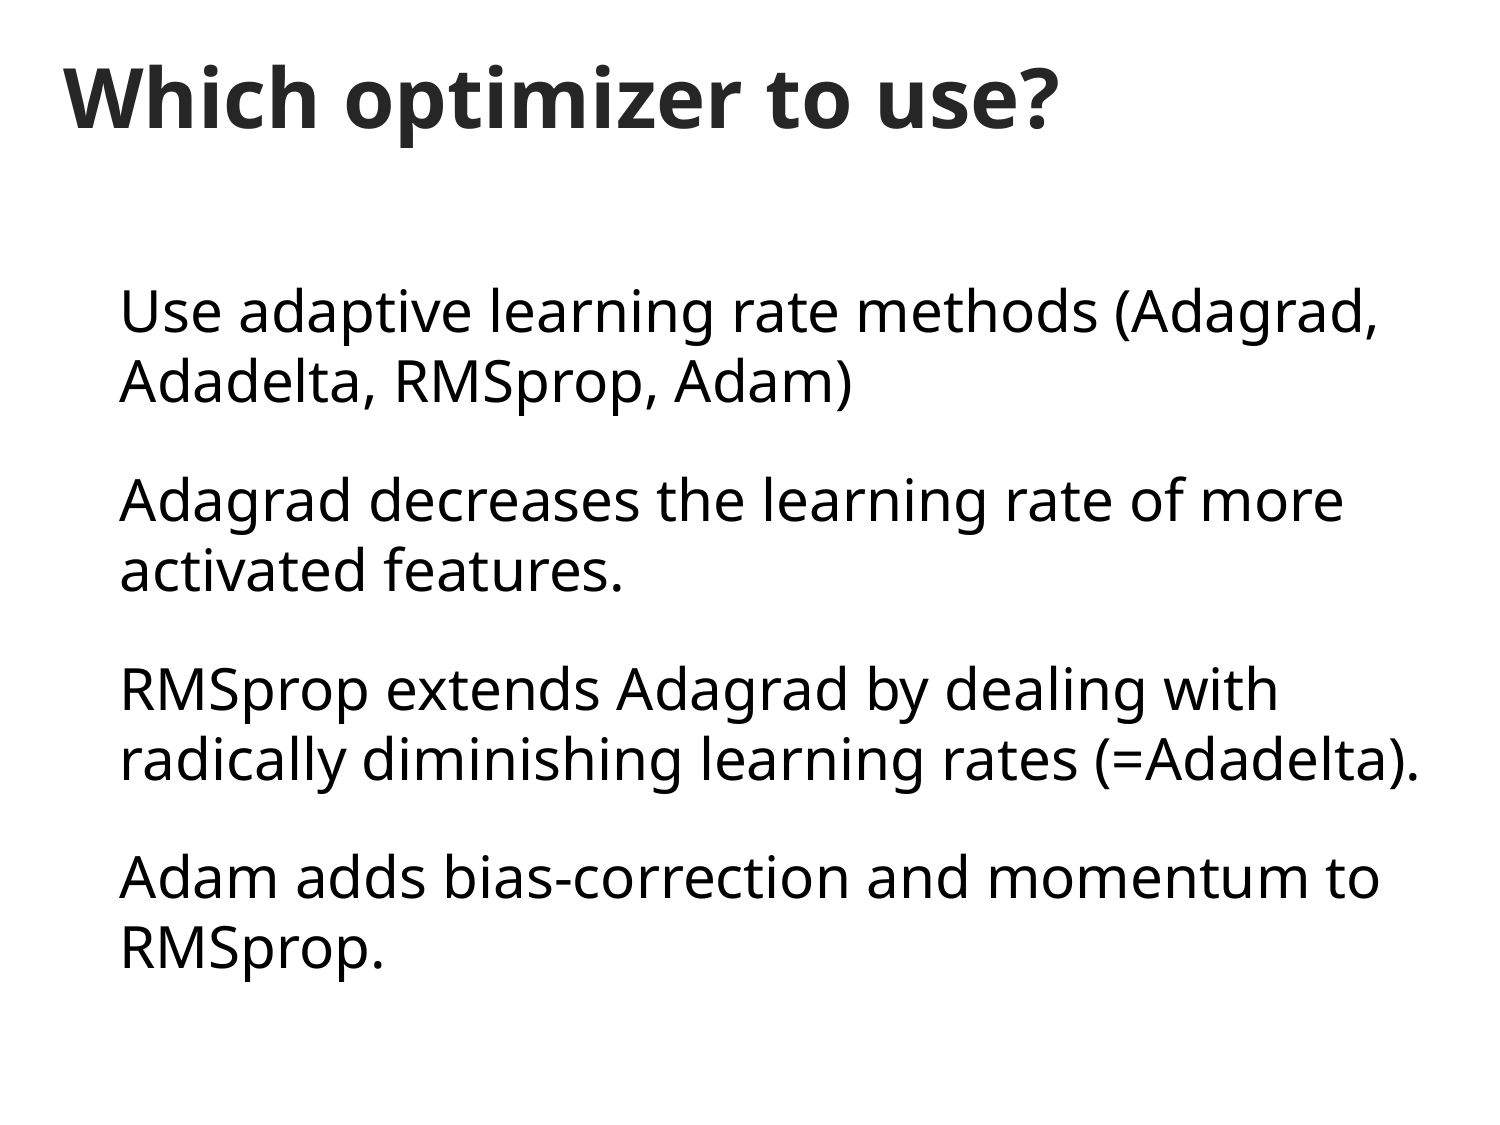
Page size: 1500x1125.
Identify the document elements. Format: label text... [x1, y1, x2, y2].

text_box Adam adds bias-correction and momentum to RMSprop. [105, 833, 1459, 988]
title Which optimizer to use? [48, 41, 1456, 149]
text_box Adagrad decreases the learning rate of more activated features. [105, 456, 1459, 611]
text_box Use adaptive learning rate methods (Adagrad, Adadelta, RMSprop, Adam) [105, 267, 1459, 422]
text_box RMSprop extends Adagrad by dealing with radically diminishing learning rates (=Adadelta). [105, 645, 1459, 800]
